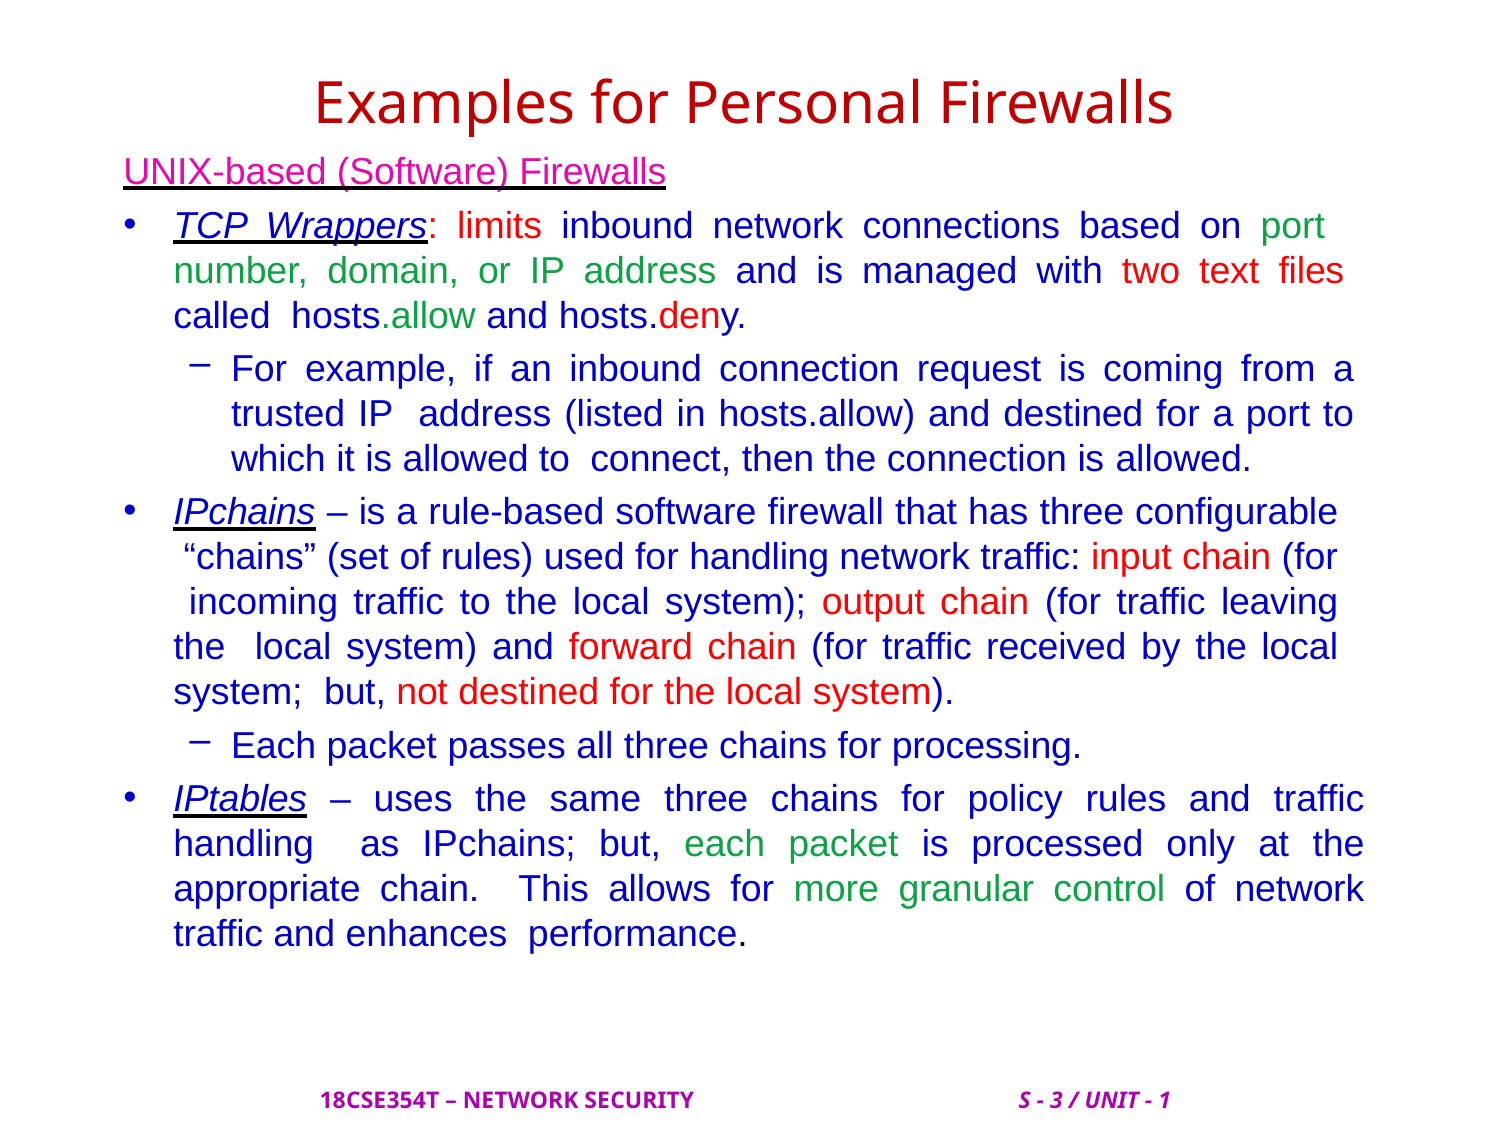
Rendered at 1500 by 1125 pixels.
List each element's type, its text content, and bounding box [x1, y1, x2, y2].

text_box UNIX-based (Software) Firewalls TCP Wrappers: limits inbound network connections based on port number, domain, or IP address and is managed with two text files called hosts.allow and hosts.deny. For example, if an inbound connection request is coming from a trusted IP address (listed in hosts.allow) and destined for a port to which it is allowed to connect, then the connection is allowed. IPchains – is a rule-based software firewall that has three configurable “chains” (set of rules) used for handling network traffic: input chain (for incoming traffic to the local system); output chain (for traffic leaving the local system) and forward chain (for traffic received by the local system; but, not destined for the local system). Each packet passes all three chains for processing. IPtables – uses the same three chains for policy rules and traffic handling as IPchains; but, each packet is processed only at the appropriate chain. This allows for more granular control of network traffic and enhances performance. [121, 136, 1366, 955]
title Examples for Personal Firewalls [163, 5, 1324, 136]
text_box 18CSE354T – NETWORK SECURITY S - 3 / UNIT - 1 [112, 1074, 1500, 1125]
